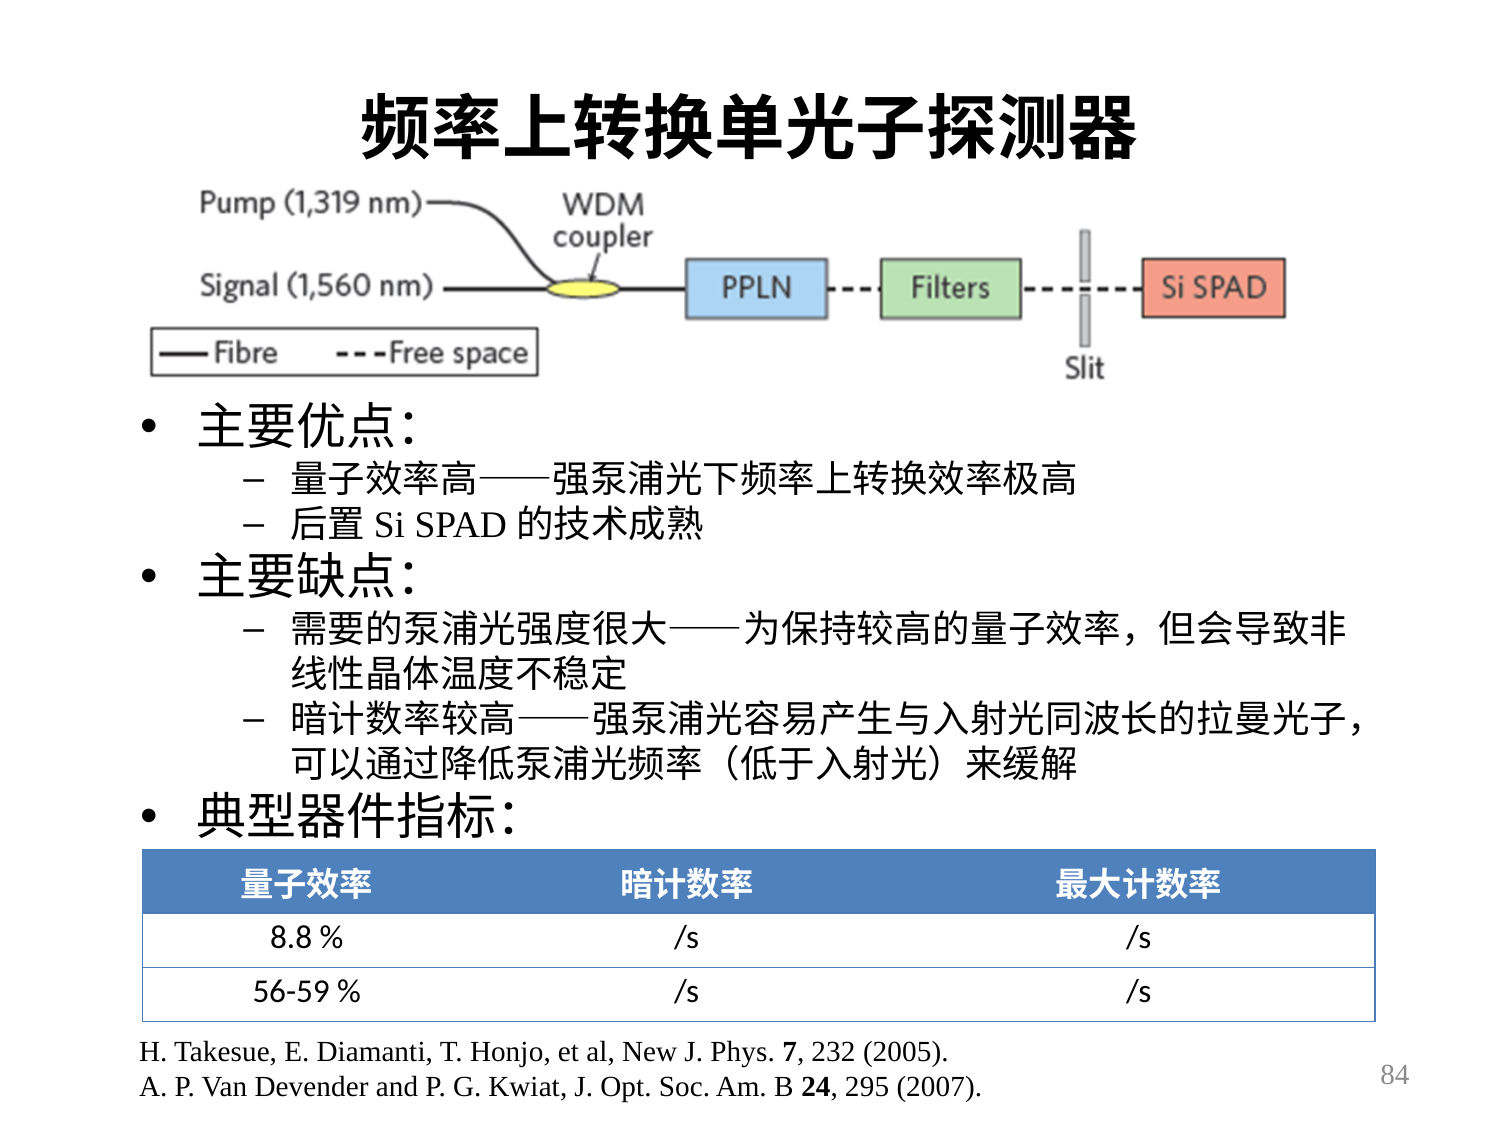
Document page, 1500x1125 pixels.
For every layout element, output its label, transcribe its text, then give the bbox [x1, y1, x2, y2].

list 主要优点： 量子效率高——强泵浦光下频率上转换效率极高 后置Si SPAD的技术成熟 主要缺点： 需要的泵浦光强度很大——为保持较高的量子效率，但会导致非线性晶体温度不稳定 暗计数率较高——强泵浦光容易产生与入射光同波长的拉曼光子，可以通过降低泵浦光频率（低于入射光）来缓解 典型器件指标： [125, 387, 1363, 888]
text_box H. Takesue, E. Diamanti, T. Honjo, et al, New J. Phys. 7, 232 (2005). A. P. Van Devender and P. G. Kwiat, J. Opt. Soc. Am. B 24, 295 (2007). [124, 1024, 1038, 1110]
slide_number 84 [1074, 1042, 1425, 1103]
picture [134, 184, 1297, 390]
title 频率上转换单光子探测器 [75, 75, 1425, 175]
